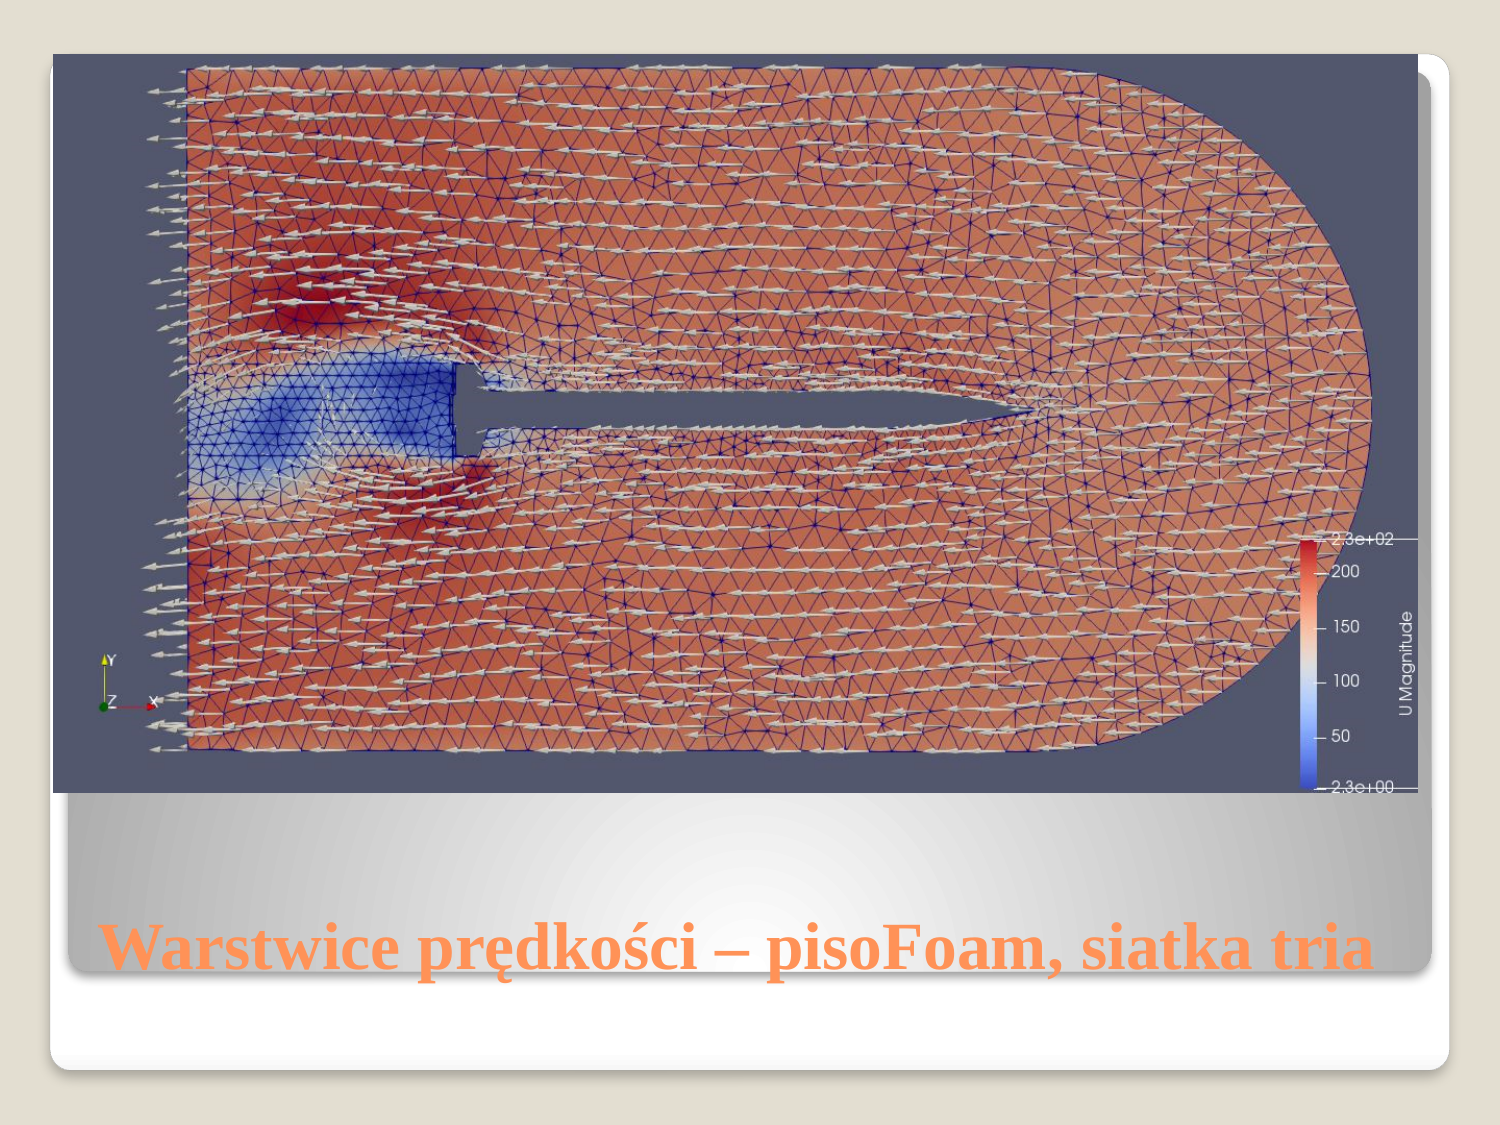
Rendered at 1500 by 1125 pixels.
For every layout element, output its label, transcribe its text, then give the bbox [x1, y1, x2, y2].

title Warstwice prędkości – pisoFoam, siatka tria [82, 817, 1425, 990]
picture [52, 54, 1418, 794]
